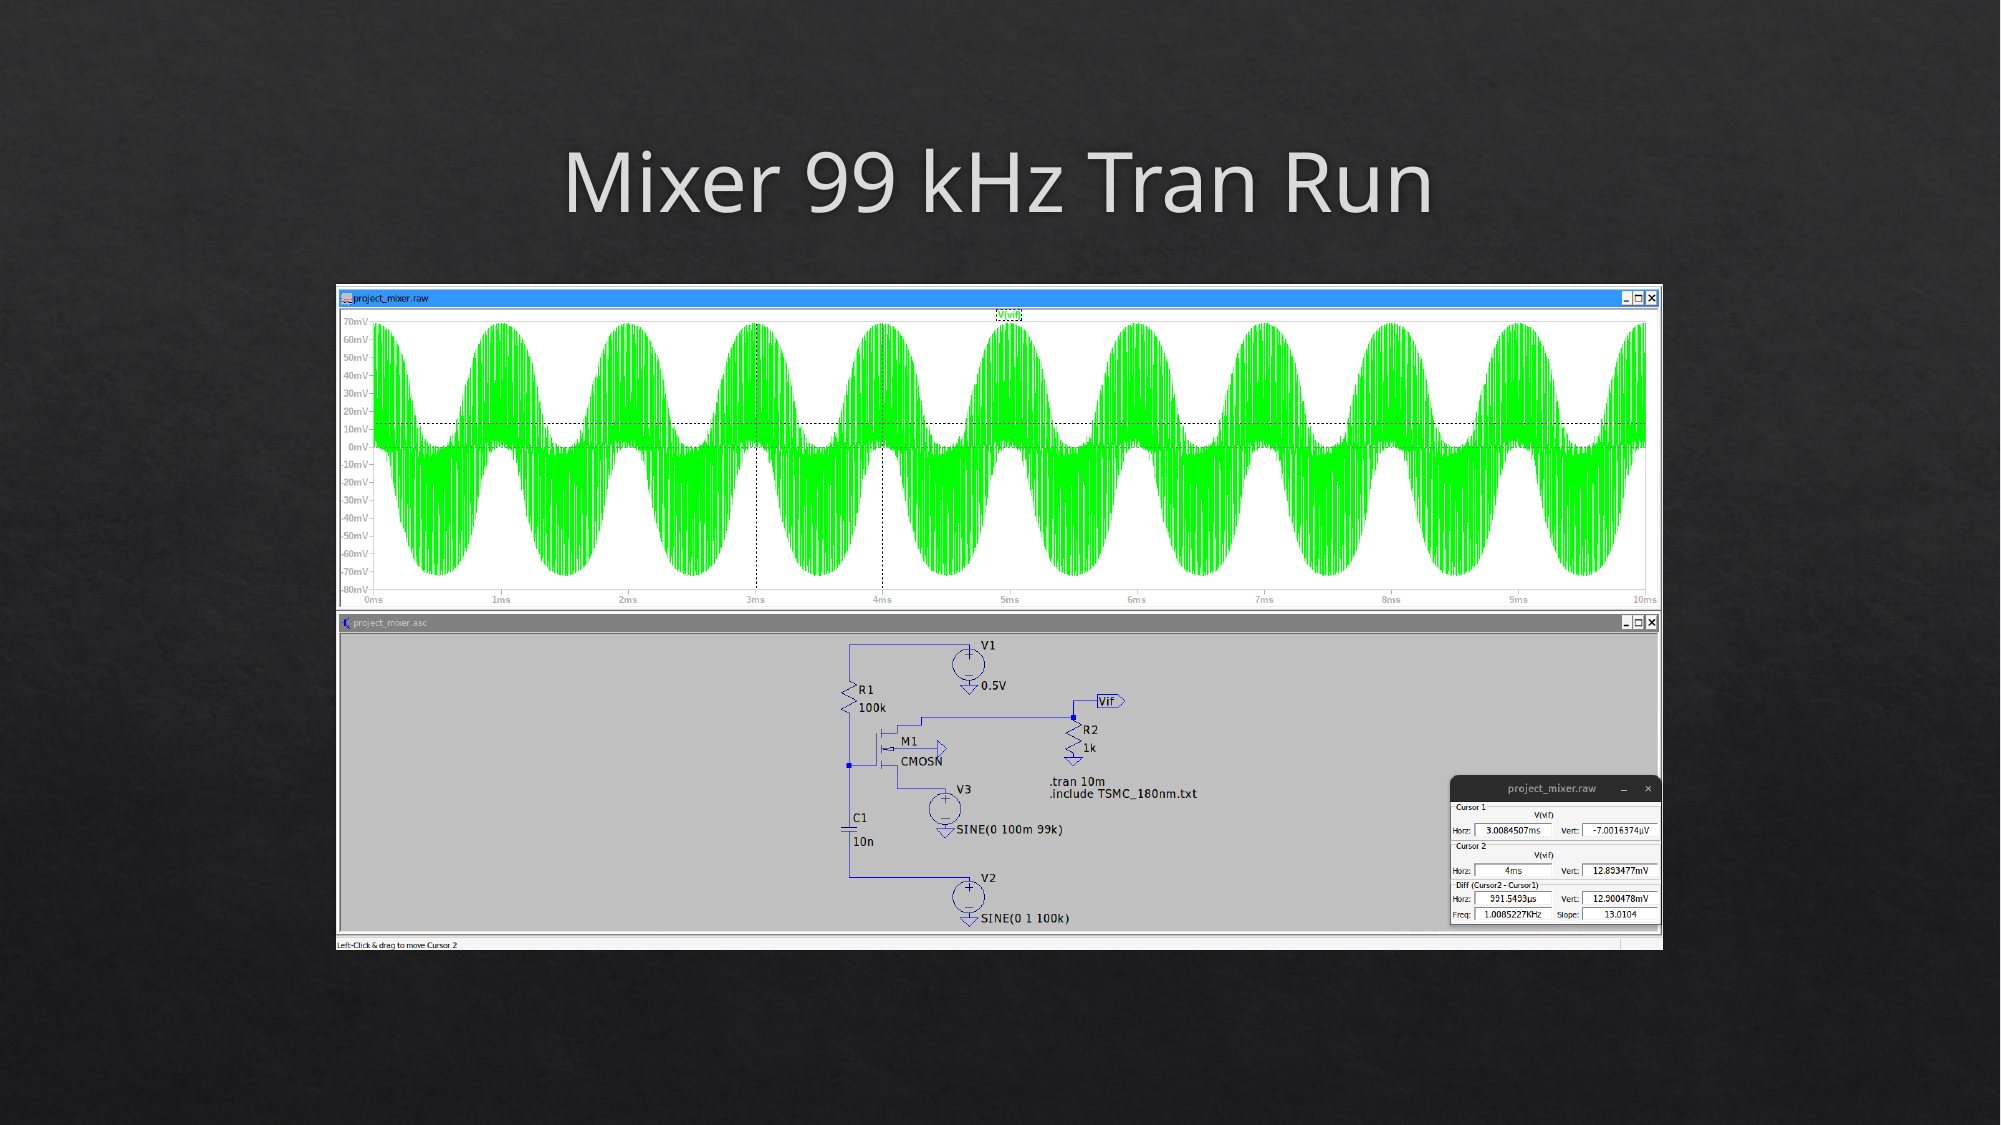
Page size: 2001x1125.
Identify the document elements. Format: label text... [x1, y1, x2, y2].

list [335, 283, 1663, 951]
title Mixer 99 kHz Tran Run [149, 99, 1849, 260]
